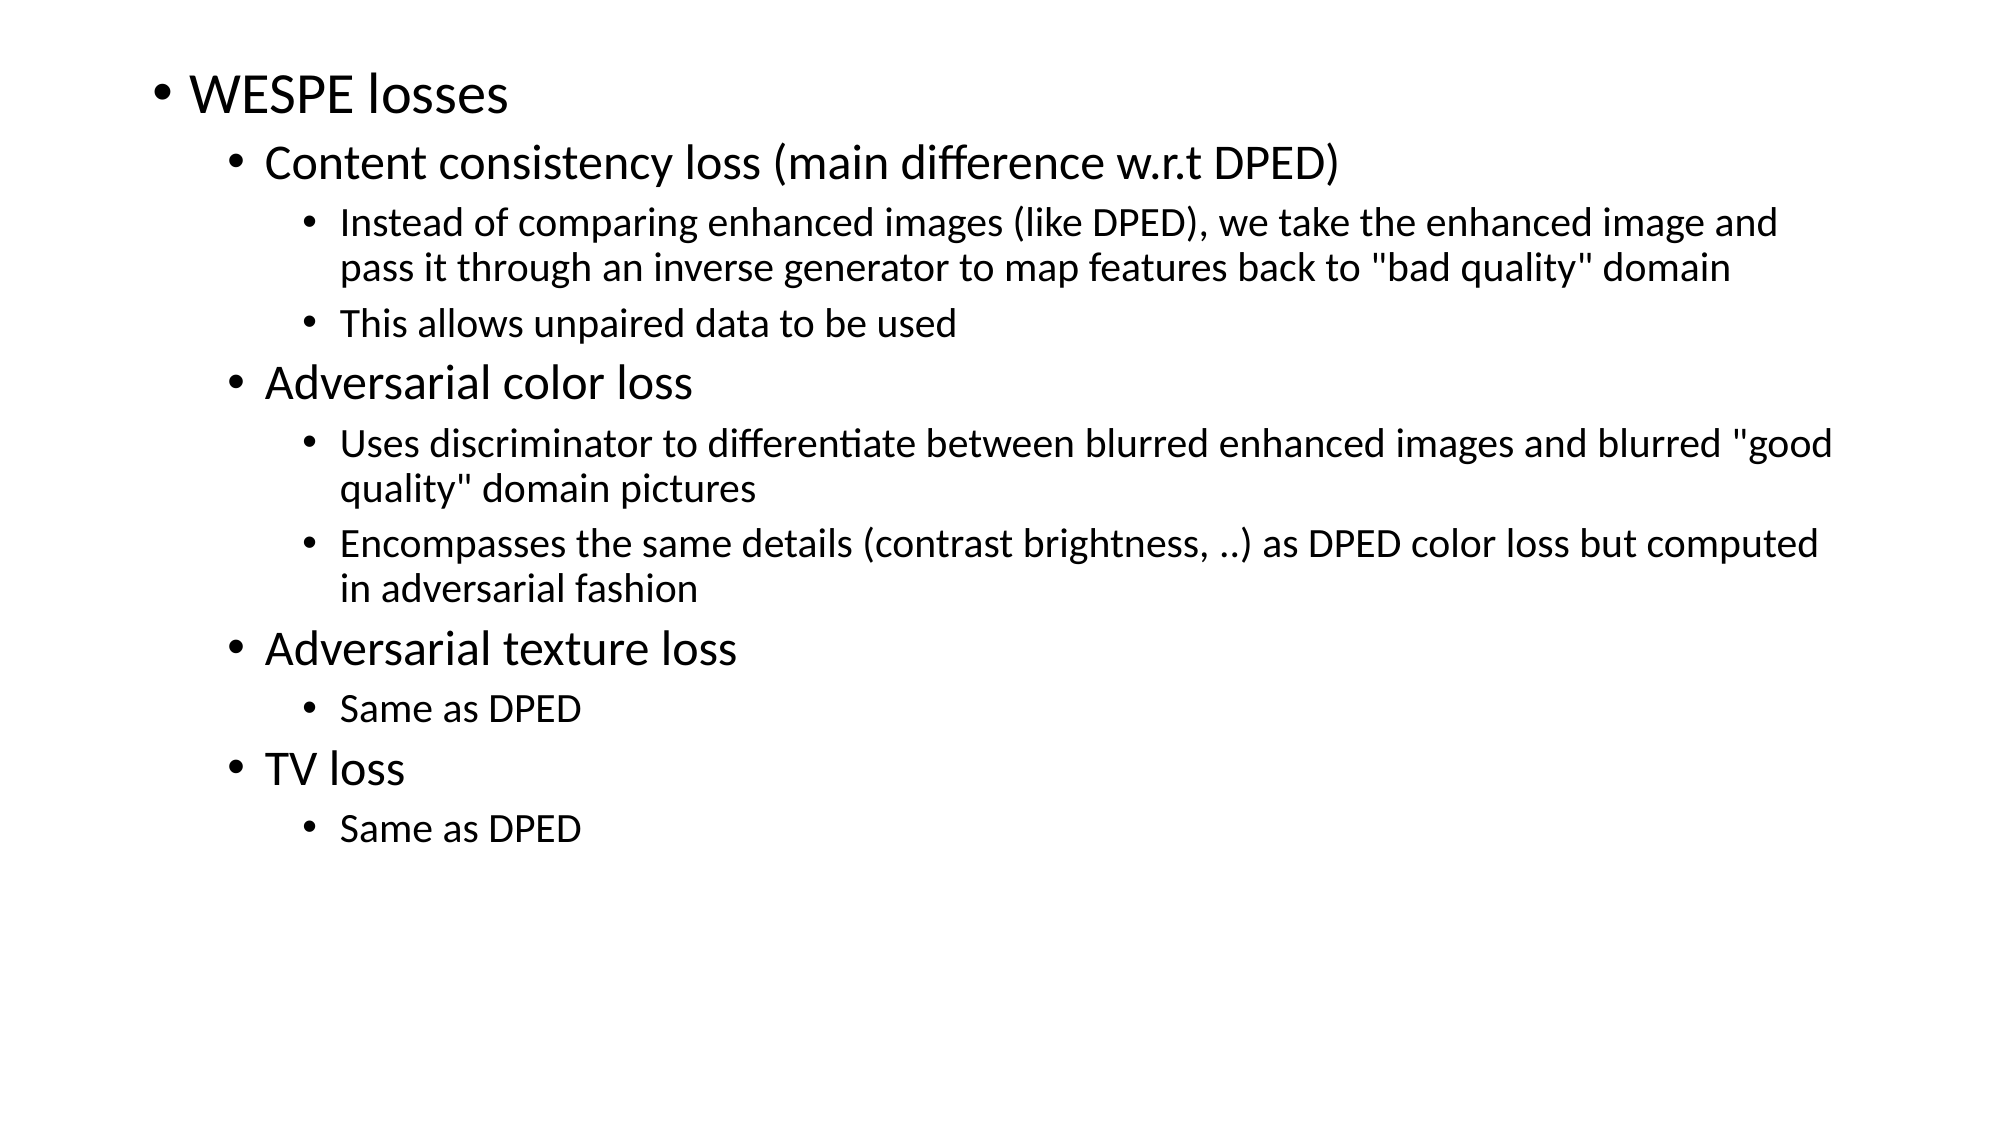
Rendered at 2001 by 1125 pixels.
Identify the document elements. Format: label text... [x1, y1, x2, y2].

list WESPE losses Content consistency loss (main difference w.r.t DPED) Instead of comparing enhanced images (like DPED), we take the enhanced image and pass it through an inverse generator to map features back to "bad quality" domain This allows unpaired data to be used Adversarial color loss Uses discriminator to differentiate between blurred enhanced images and blurred "good quality" domain pictures Encompasses the same details (contrast brightness, ..) as DPED color loss but computed in adversarial fashion Adversarial texture loss Same as DPED TV loss Same as DPED [137, 55, 1863, 1014]
